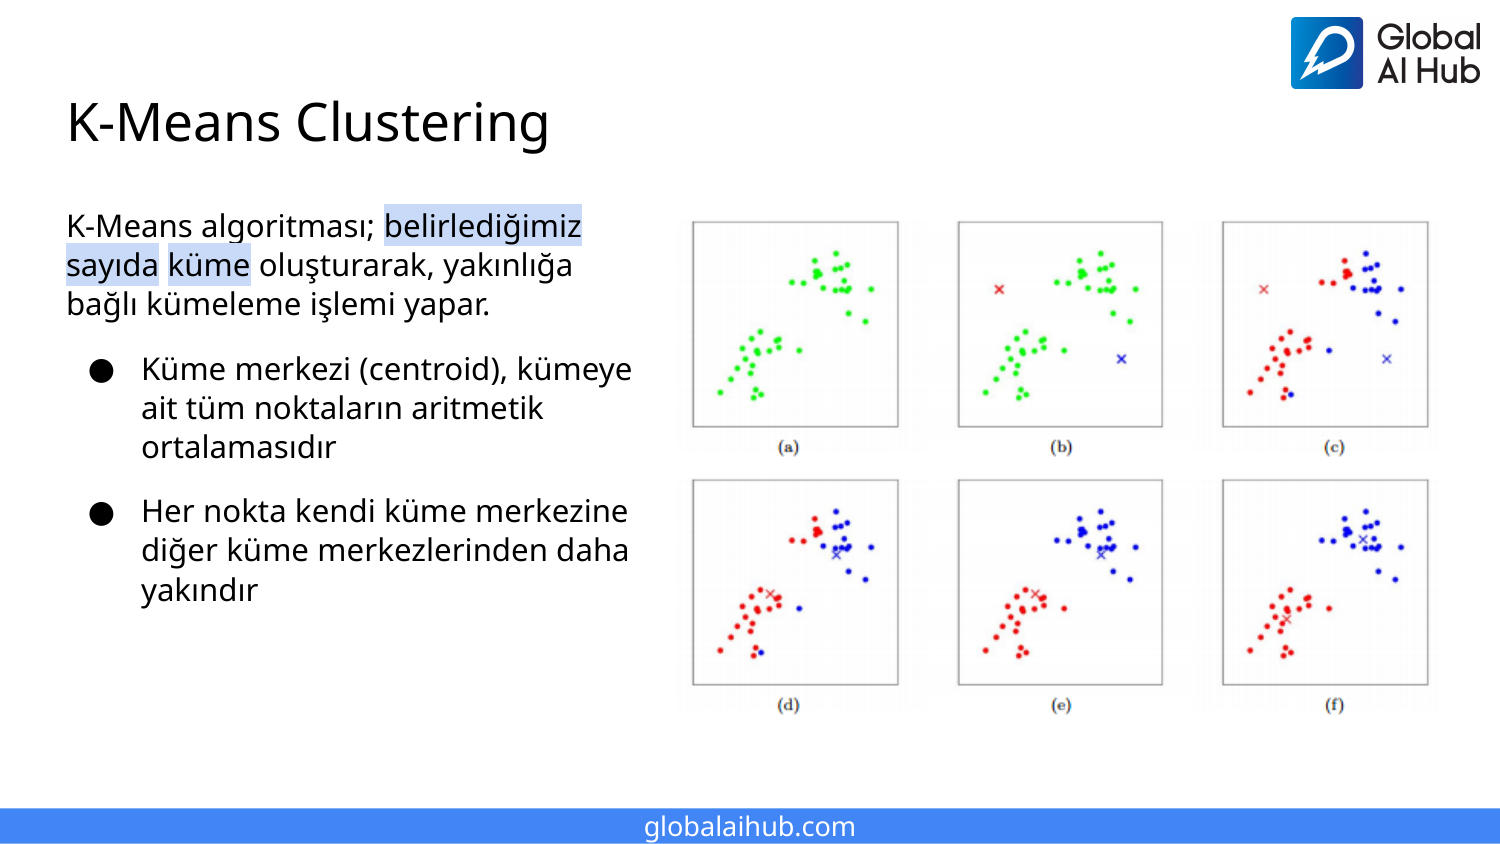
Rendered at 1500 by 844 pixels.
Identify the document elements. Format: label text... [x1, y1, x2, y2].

picture [676, 211, 1441, 728]
title K-Means Clustering [51, 72, 1449, 167]
list K-Means algoritması; belirlediğimiz sayıda küme oluşturarak, yakınlığa bağlı kümeleme işlemi yapar. Küme merkezi (centroid), kümeye ait tüm noktaların aritmetik ortalamasıdır Her nokta kendi küme merkezine diğer küme merkezlerinden daha yakındır [51, 189, 667, 750]
picture [1295, 17, 1480, 89]
